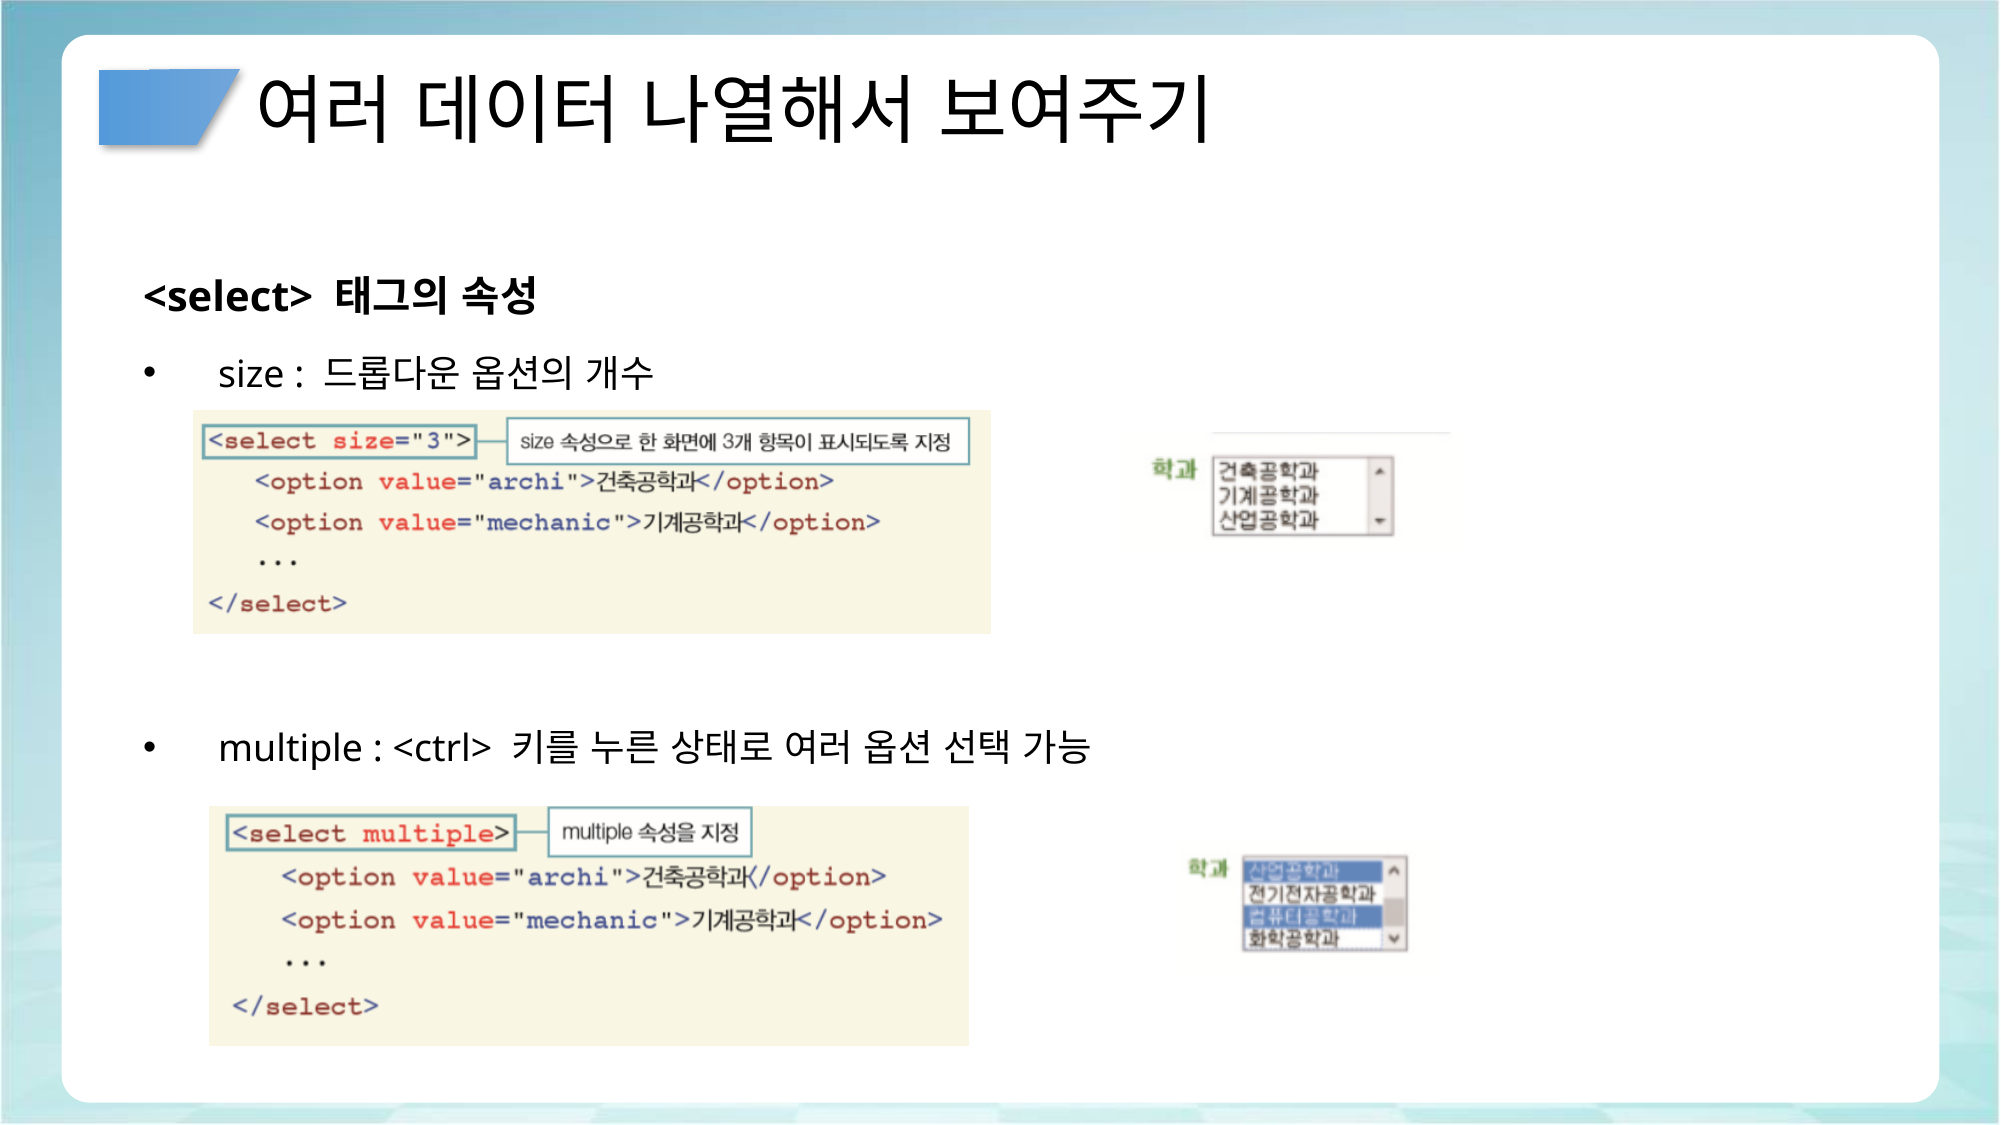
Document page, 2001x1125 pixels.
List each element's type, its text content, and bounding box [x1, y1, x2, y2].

text_box <select> 태그의 속성 size : 드롭다운 옵션의 개수 multiple : <ctrl> 키를 누른 상태로 여러 옵션 선택 가능 [128, 237, 1949, 1046]
picture [0, 0, 2001, 1125]
title 여러 데이터 나열해서 보여주기 [240, 55, 1809, 171]
